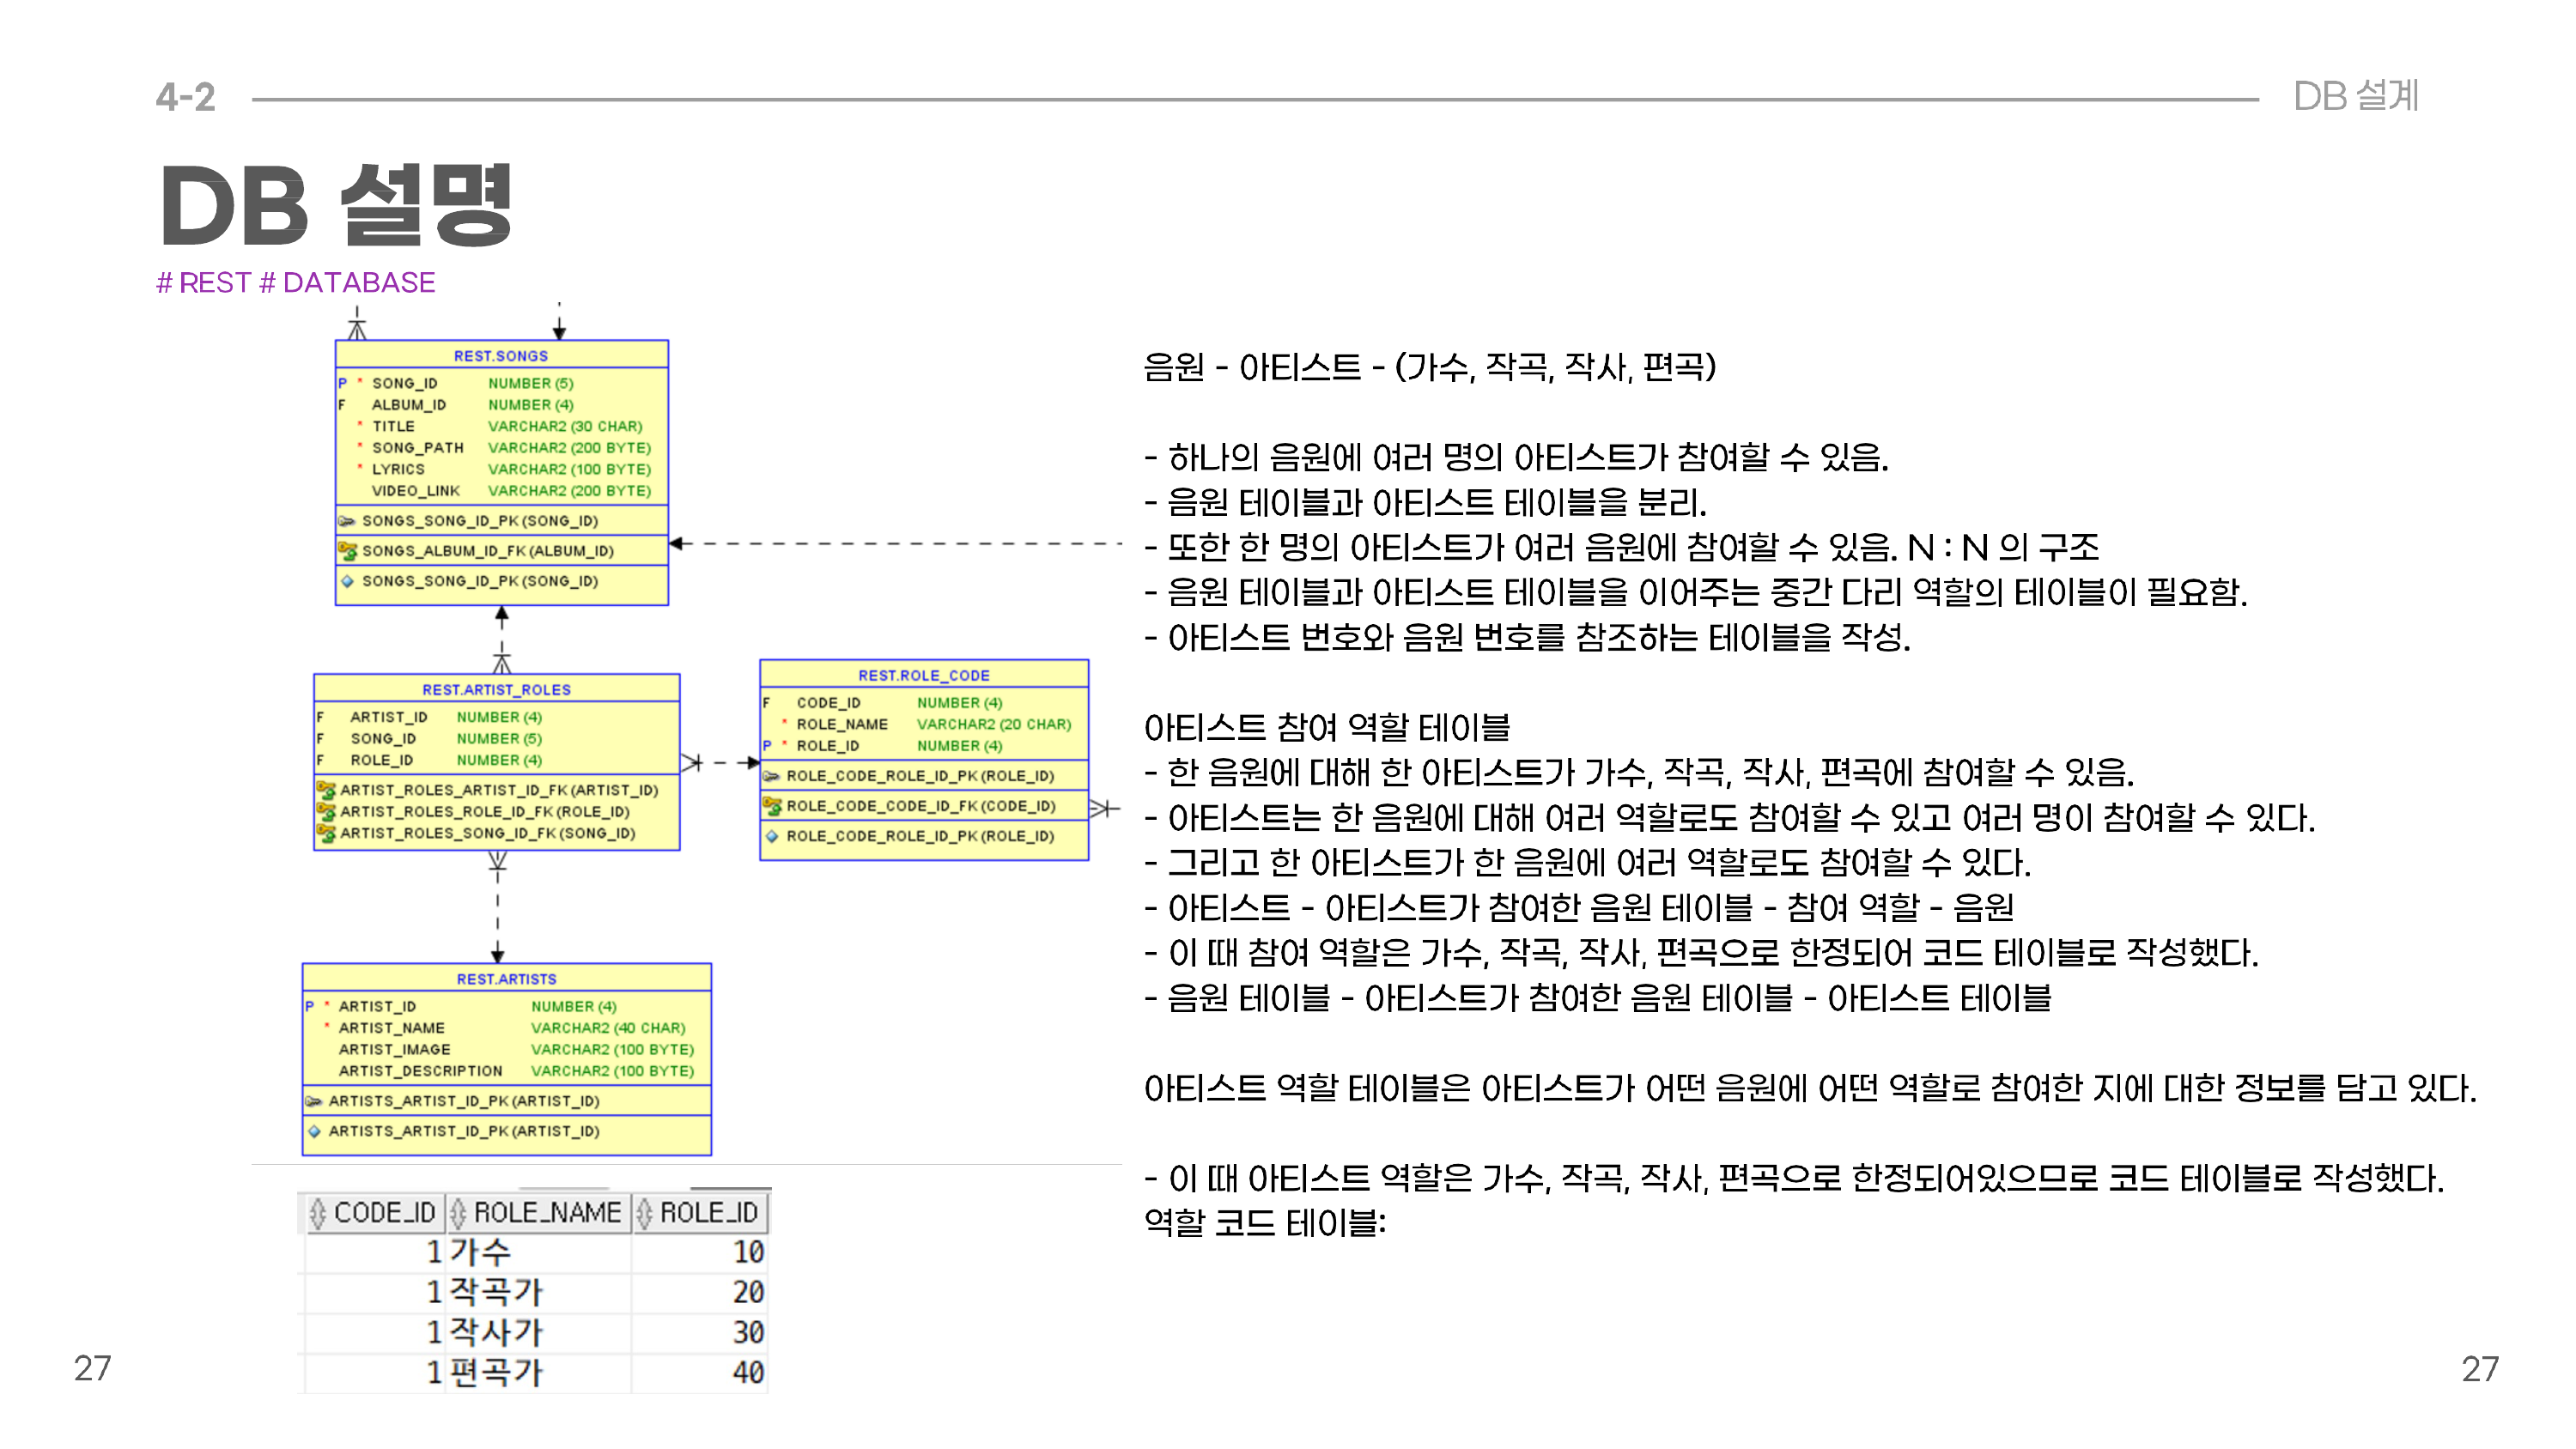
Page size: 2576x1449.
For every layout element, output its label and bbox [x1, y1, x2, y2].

text_box [1663, 894, 1720, 922]
text_box [1422, 758, 1576, 787]
picture [2236, 1074, 2263, 1102]
text_box [244, 166, 308, 245]
text_box [347, 207, 421, 246]
text_box [2093, 1074, 2152, 1102]
text_box [1281, 1164, 1370, 1192]
text_box [1765, 996, 1793, 999]
text_box [1664, 758, 1732, 790]
text_box [1145, 713, 1267, 742]
text_box [1747, 1074, 1806, 1102]
text_box [1482, 1074, 1636, 1102]
text_box [1790, 938, 1880, 967]
text_box [2105, 803, 2196, 832]
text_box [1703, 984, 1760, 1012]
picture [1209, 938, 1236, 967]
text_box [2128, 938, 2257, 967]
text_box [1956, 758, 2015, 787]
picture [1884, 758, 1911, 787]
text_box [1567, 578, 1627, 606]
picture [1677, 1074, 1704, 1102]
text_box [1820, 443, 1888, 471]
picture [1239, 532, 1270, 561]
text_box [1230, 859, 1259, 876]
picture [1923, 848, 1951, 877]
text_box [1996, 938, 2052, 967]
text_box [1947, 1164, 2099, 1192]
text_box [2245, 1180, 2269, 1192]
picture [1789, 533, 1818, 562]
picture [1382, 758, 1412, 786]
text_box [1145, 636, 1157, 640]
text_box [1677, 353, 1702, 365]
text_box [1506, 488, 1564, 517]
text_box [1145, 546, 1157, 549]
picture [1209, 1164, 1236, 1192]
text_box [2025, 984, 2050, 994]
picture [1374, 443, 1400, 471]
text_box [1169, 848, 1226, 877]
text_box [1963, 848, 2030, 877]
picture [1641, 1164, 1709, 1195]
text_box [1586, 758, 1653, 790]
text_box [1423, 938, 1489, 970]
text_box [1241, 984, 1297, 1012]
text_box [2165, 1073, 2225, 1102]
text_box [1249, 938, 1307, 967]
text_box [1271, 443, 1360, 471]
text_box [1287, 1209, 1345, 1238]
text_box [1710, 623, 1767, 652]
picture [1885, 938, 1911, 967]
text_box [1689, 939, 1779, 967]
text_box [1482, 725, 1510, 729]
text_box [2246, 803, 2314, 832]
picture [1995, 803, 2020, 832]
text_box [1727, 894, 1751, 904]
text_box [252, 98, 2260, 102]
text_box [1349, 1221, 1377, 1224]
text_box [1351, 1210, 1375, 1220]
text_box [1843, 623, 1911, 652]
text_box [1923, 955, 1952, 966]
text_box [389, 163, 420, 205]
text_box [1490, 893, 1582, 922]
picture [1999, 533, 2026, 561]
text_box [1373, 488, 1494, 517]
text_box [1169, 488, 1227, 516]
text_box [1278, 1073, 1339, 1102]
picture [1644, 353, 1672, 381]
text_box [1302, 578, 1363, 607]
text_box [1232, 850, 1257, 869]
picture [1639, 578, 1665, 607]
picture [1546, 533, 1572, 561]
picture [2463, 1355, 2500, 1381]
picture [156, 271, 173, 293]
text_box [1216, 1226, 1244, 1236]
text_box [1145, 997, 1157, 1000]
text_box [2245, 1164, 2269, 1174]
text_box [1145, 591, 1157, 595]
text_box [1485, 1163, 1551, 1195]
text_box [1892, 803, 1951, 832]
picture [1618, 848, 1643, 877]
text_box [1750, 803, 1841, 832]
text_box [1351, 1226, 1376, 1237]
text_box [181, 271, 252, 294]
text_box [1145, 353, 1204, 381]
text_box [1302, 906, 1314, 910]
text_box [1516, 443, 1668, 471]
text_box [285, 272, 303, 293]
text_box [2066, 758, 2134, 786]
text_box [2296, 80, 2347, 110]
text_box [1145, 1074, 1267, 1102]
text_box [1302, 488, 1363, 517]
text_box [1208, 758, 1298, 787]
picture [259, 271, 276, 293]
text_box [2148, 578, 2247, 607]
text_box [2357, 79, 2418, 111]
picture [1579, 938, 1646, 970]
picture [1271, 848, 1301, 876]
text_box [2034, 803, 2091, 832]
text_box [1475, 803, 1534, 832]
text_box [1327, 894, 1479, 922]
text_box [1145, 906, 1157, 910]
text_box [2057, 950, 2085, 954]
picture [1716, 1073, 1745, 1102]
picture [1249, 1164, 1279, 1192]
picture [1170, 938, 1195, 967]
picture [1658, 938, 1686, 967]
text_box [1638, 488, 1706, 517]
text_box [1506, 578, 1564, 607]
text_box [2142, 1165, 2167, 1182]
text_box [1577, 622, 1698, 652]
picture [1566, 353, 1633, 384]
picture [1780, 443, 1809, 472]
picture [296, 1187, 773, 1394]
text_box [1342, 997, 1354, 1000]
text_box [2409, 1074, 2476, 1102]
text_box [1962, 984, 2019, 1012]
text_box [2300, 1074, 2324, 1085]
text_box [1830, 533, 1897, 561]
text_box [1751, 1164, 1841, 1192]
picture [1688, 532, 1717, 561]
text_box [1515, 848, 1604, 877]
picture [1743, 758, 1810, 790]
text_box [1789, 893, 1846, 922]
text_box [437, 209, 511, 247]
picture [1649, 848, 1674, 877]
picture [1822, 758, 1850, 786]
text_box [1145, 816, 1157, 820]
text_box [1766, 1000, 1791, 1012]
picture [1474, 848, 1504, 876]
text_box [1216, 366, 1228, 370]
text_box [1420, 713, 1478, 742]
text_box [2016, 578, 2073, 607]
text_box [1303, 984, 1328, 994]
text_box [1955, 961, 1983, 966]
text_box [1687, 848, 1809, 877]
text_box [1372, 803, 1462, 832]
text_box [1247, 1232, 1275, 1236]
text_box [1311, 758, 1370, 787]
picture [1646, 1074, 1673, 1102]
text_box [1820, 848, 1912, 877]
picture [1963, 803, 1990, 832]
picture [155, 82, 215, 111]
text_box [1403, 623, 1462, 652]
picture [1333, 803, 1363, 832]
text_box [1563, 1164, 1630, 1195]
text_box [341, 163, 398, 205]
text_box [1852, 1163, 1941, 1192]
text_box [1311, 848, 1465, 877]
picture [1169, 758, 1199, 786]
text_box [1303, 622, 1394, 652]
text_box [1145, 501, 1157, 505]
text_box [1771, 578, 1832, 607]
text_box [2314, 1163, 2443, 1192]
text_box [401, 271, 418, 293]
text_box [1145, 1209, 1206, 1238]
text_box [1380, 1227, 1385, 1233]
text_box [1249, 1210, 1273, 1227]
text_box [1487, 353, 1554, 384]
text_box [1444, 443, 1502, 471]
picture [2026, 758, 2054, 788]
text_box [1145, 772, 1157, 775]
text_box [381, 272, 400, 293]
text_box [1278, 712, 1336, 742]
picture [1546, 803, 1572, 832]
text_box [1861, 984, 1950, 1012]
picture [1577, 803, 1603, 832]
text_box [1349, 712, 1410, 742]
text_box [1705, 352, 1716, 382]
text_box [1855, 759, 1879, 770]
text_box [1677, 371, 1702, 381]
text_box [1411, 1073, 1470, 1102]
text_box [421, 272, 435, 293]
text_box [2274, 1165, 2302, 1191]
text_box [1352, 533, 1504, 561]
picture [1720, 1164, 1747, 1192]
text_box [1145, 952, 1157, 955]
text_box [1382, 1163, 1472, 1192]
text_box [1675, 360, 1704, 369]
text_box [1957, 940, 1982, 957]
text_box [485, 163, 510, 209]
text_box [1859, 893, 1920, 922]
text_box [304, 272, 324, 293]
text_box [2087, 940, 2116, 966]
picture [1964, 534, 1987, 561]
text_box [1484, 730, 1509, 742]
text_box [1820, 1074, 1877, 1102]
text_box [1241, 353, 1361, 381]
text_box [1771, 623, 1831, 652]
text_box [1617, 803, 1738, 832]
text_box [2141, 1187, 2169, 1191]
text_box [2300, 1091, 2324, 1102]
text_box [1396, 352, 1475, 384]
text_box [1585, 533, 1675, 561]
text_box [2181, 1164, 2239, 1192]
text_box [1241, 578, 1297, 607]
text_box [2111, 1165, 2136, 1185]
picture [1405, 443, 1431, 471]
text_box [434, 164, 482, 206]
text_box [1303, 1000, 1328, 1012]
text_box [1724, 906, 1753, 909]
picture [2338, 1074, 2397, 1102]
picture [1910, 534, 1933, 561]
text_box [1501, 938, 1568, 970]
text_box [1719, 532, 1779, 561]
text_box [342, 272, 361, 293]
text_box [1170, 443, 1258, 471]
picture [1829, 984, 1858, 1012]
text_box [1302, 996, 1330, 999]
text_box [1855, 777, 1880, 786]
text_box [1373, 366, 1385, 370]
text_box [1169, 578, 1227, 606]
picture [1170, 1164, 1195, 1192]
picture [2206, 803, 2235, 833]
text_box [1925, 939, 1950, 960]
text_box [2243, 1176, 2271, 1179]
text_box [2266, 1075, 2294, 1100]
picture [252, 302, 1122, 1166]
text_box [1913, 578, 2002, 607]
text_box [1844, 578, 1900, 607]
text_box [1170, 894, 1291, 922]
text_box [1679, 442, 1771, 471]
text_box [1218, 1210, 1242, 1230]
picture [75, 1355, 111, 1381]
text_box [1241, 488, 1297, 517]
text_box [1765, 906, 1777, 910]
text_box [1350, 1074, 1406, 1102]
picture [1516, 533, 1541, 561]
text_box [2023, 996, 2051, 999]
text_box [163, 166, 234, 245]
text_box [1170, 623, 1291, 652]
text_box [1991, 1073, 2083, 1102]
text_box [363, 272, 380, 293]
text_box [2077, 578, 2135, 607]
text_box [1766, 984, 1791, 994]
text_box [1280, 533, 1338, 561]
text_box [1853, 765, 1880, 774]
text_box [1145, 456, 1157, 459]
picture [1924, 758, 1953, 786]
text_box [1484, 713, 1508, 724]
text_box [1529, 983, 1621, 1012]
text_box [1373, 578, 1494, 607]
text_box [2025, 1000, 2050, 1012]
text_box [1475, 622, 1565, 652]
text_box [1804, 997, 1817, 1000]
text_box [1567, 488, 1627, 517]
text_box [1953, 893, 2013, 922]
text_box [1145, 1177, 1157, 1180]
text_box [1726, 910, 1752, 922]
text_box [1169, 983, 1227, 1012]
text_box [1631, 983, 1690, 1012]
picture [1851, 803, 1880, 833]
text_box [2058, 939, 2083, 949]
text_box [2039, 533, 2099, 562]
text_box [1169, 532, 1230, 561]
text_box [1366, 984, 1520, 1012]
text_box [1170, 803, 1321, 832]
text_box [2058, 955, 2084, 967]
text_box [1320, 938, 1410, 967]
text_box [1145, 862, 1157, 865]
text_box [1591, 893, 1650, 922]
text_box [1890, 1073, 1980, 1102]
text_box [325, 272, 342, 293]
text_box [1670, 578, 1760, 608]
text_box [1930, 906, 1942, 910]
text_box [2110, 1181, 2138, 1191]
